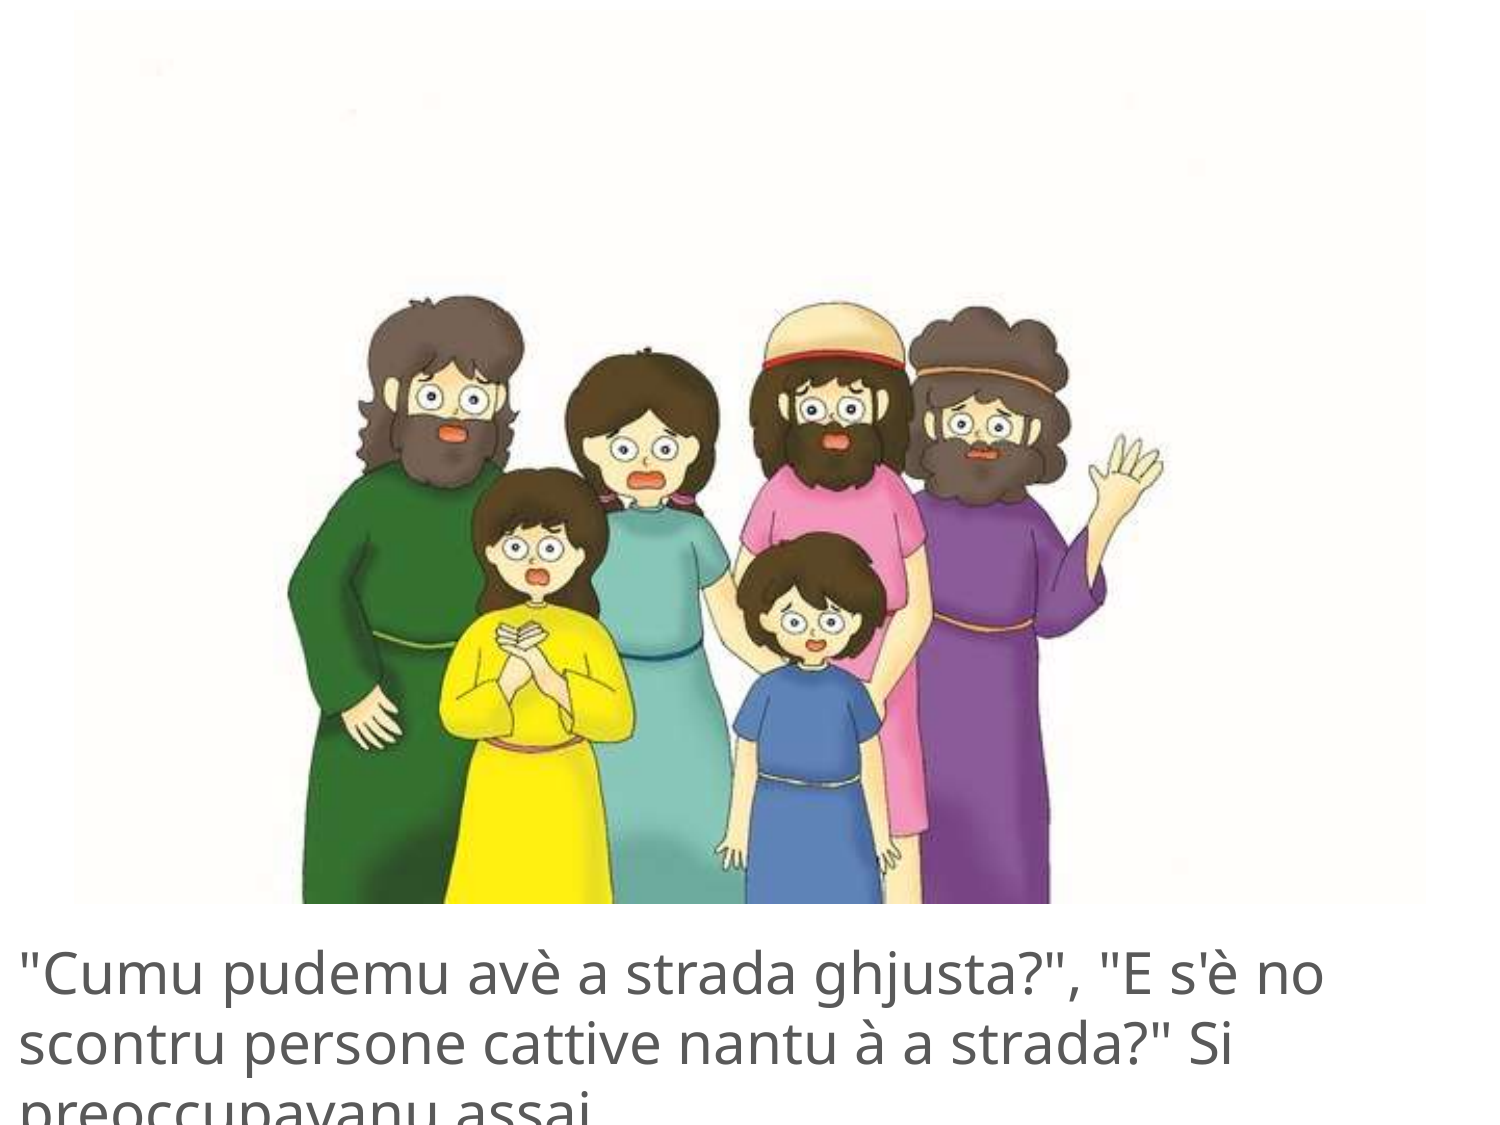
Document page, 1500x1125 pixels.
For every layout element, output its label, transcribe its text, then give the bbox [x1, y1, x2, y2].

text_box "Cumu pudemu avè a strada ghjusta?", "E s'è no scontru persone cattive nantu à a strada?" Si preoccupavanu assai. [4, 928, 1475, 1125]
picture [74, 10, 1426, 905]
